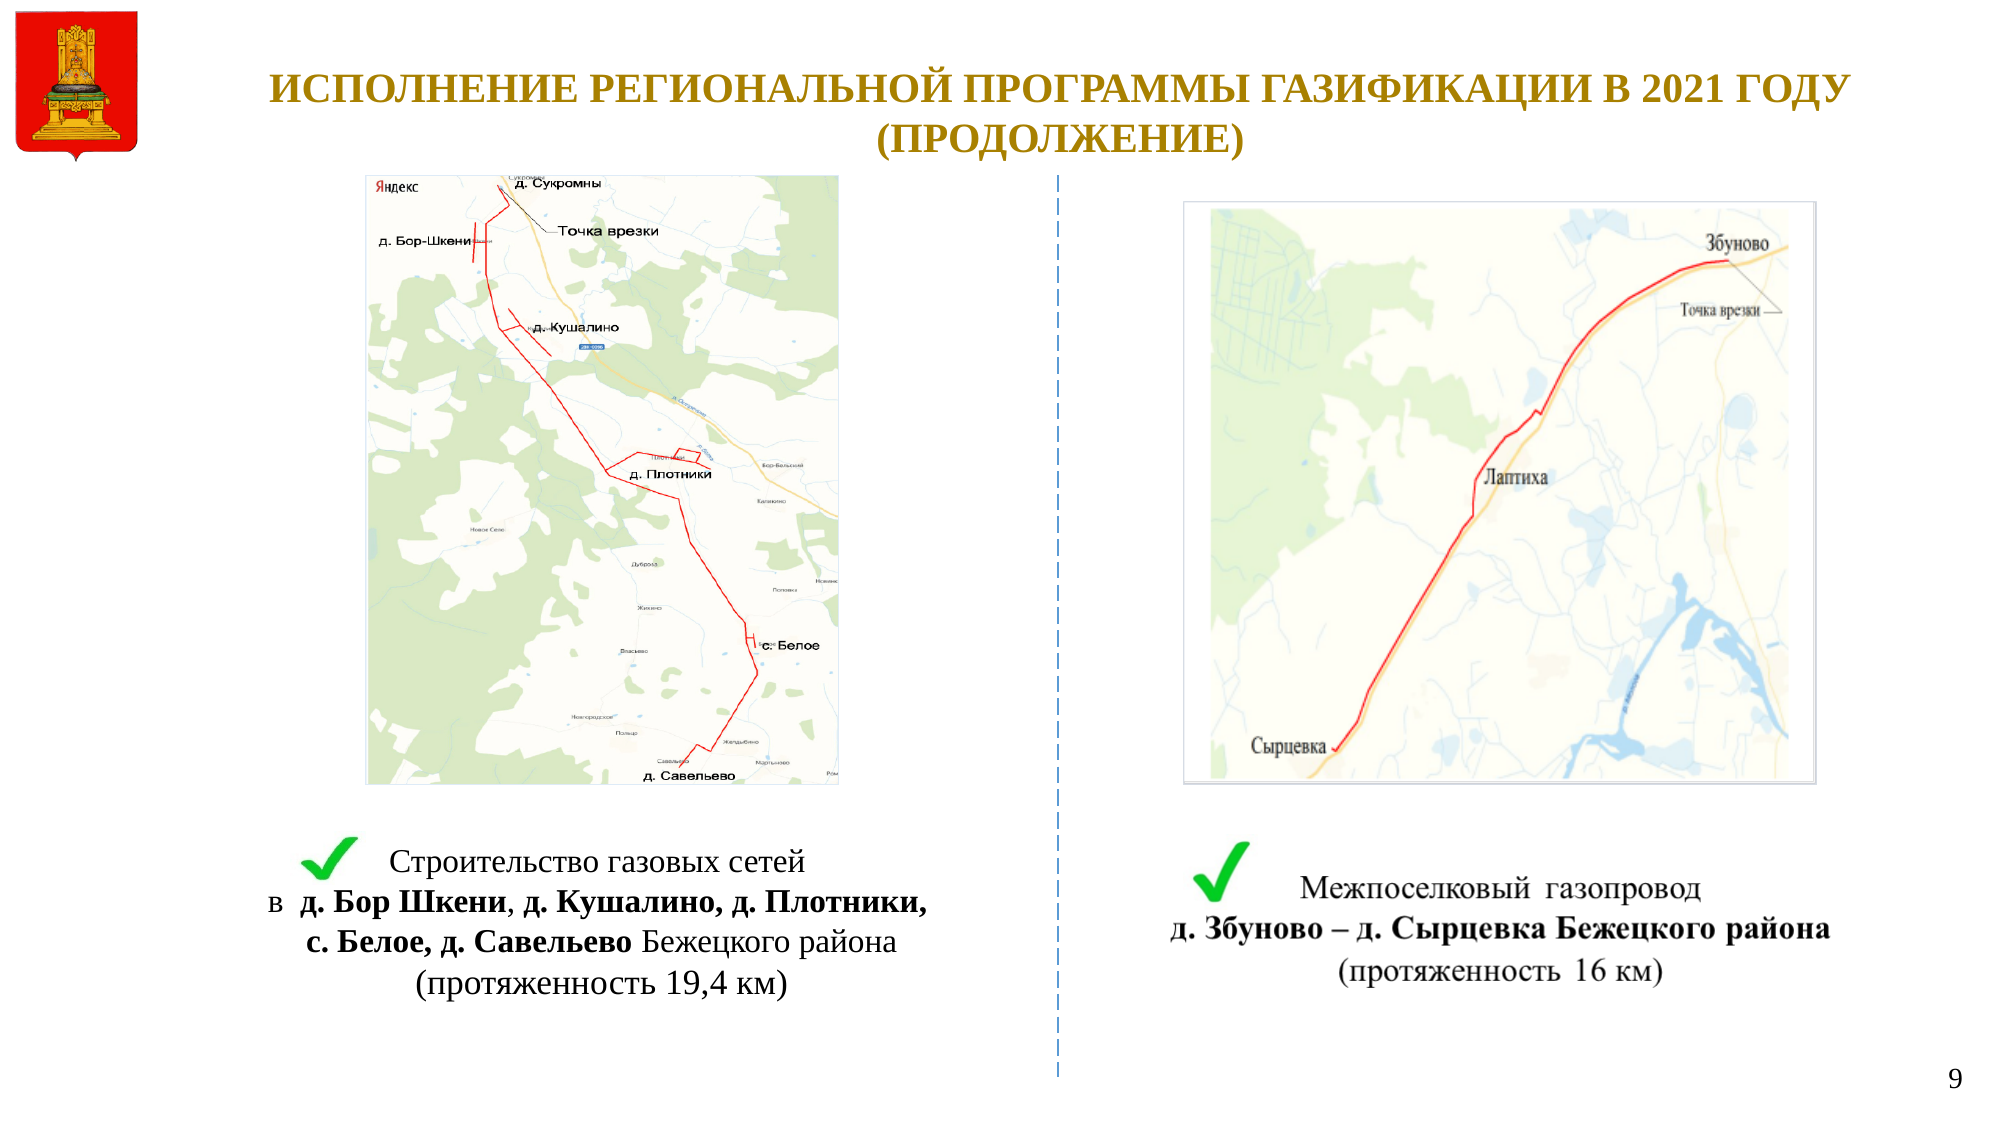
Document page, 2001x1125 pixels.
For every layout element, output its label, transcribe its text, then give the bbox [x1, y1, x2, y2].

text_box ИСПОЛНЕНИЕ РЕГИОНАЛЬНОЙ ПРОГРАММЫ ГАЗИФИКАЦИИ В 2021 ГОДУ (ПРОДОЛЖЕНИЕ) [162, 50, 1959, 111]
picture [1086, 834, 1914, 1010]
picture [12, 3, 146, 170]
picture [290, 831, 366, 885]
text_box 9 [1896, 1046, 1978, 1107]
picture [365, 175, 839, 785]
picture [1183, 201, 1817, 785]
text_box Строительство газовых сетей в д. Бор Шкени, д. Кушалино, д. Плотники, с. Белое, д. Савельево Бежецкого района (протяженность 19,4 км) [191, 831, 1013, 1009]
